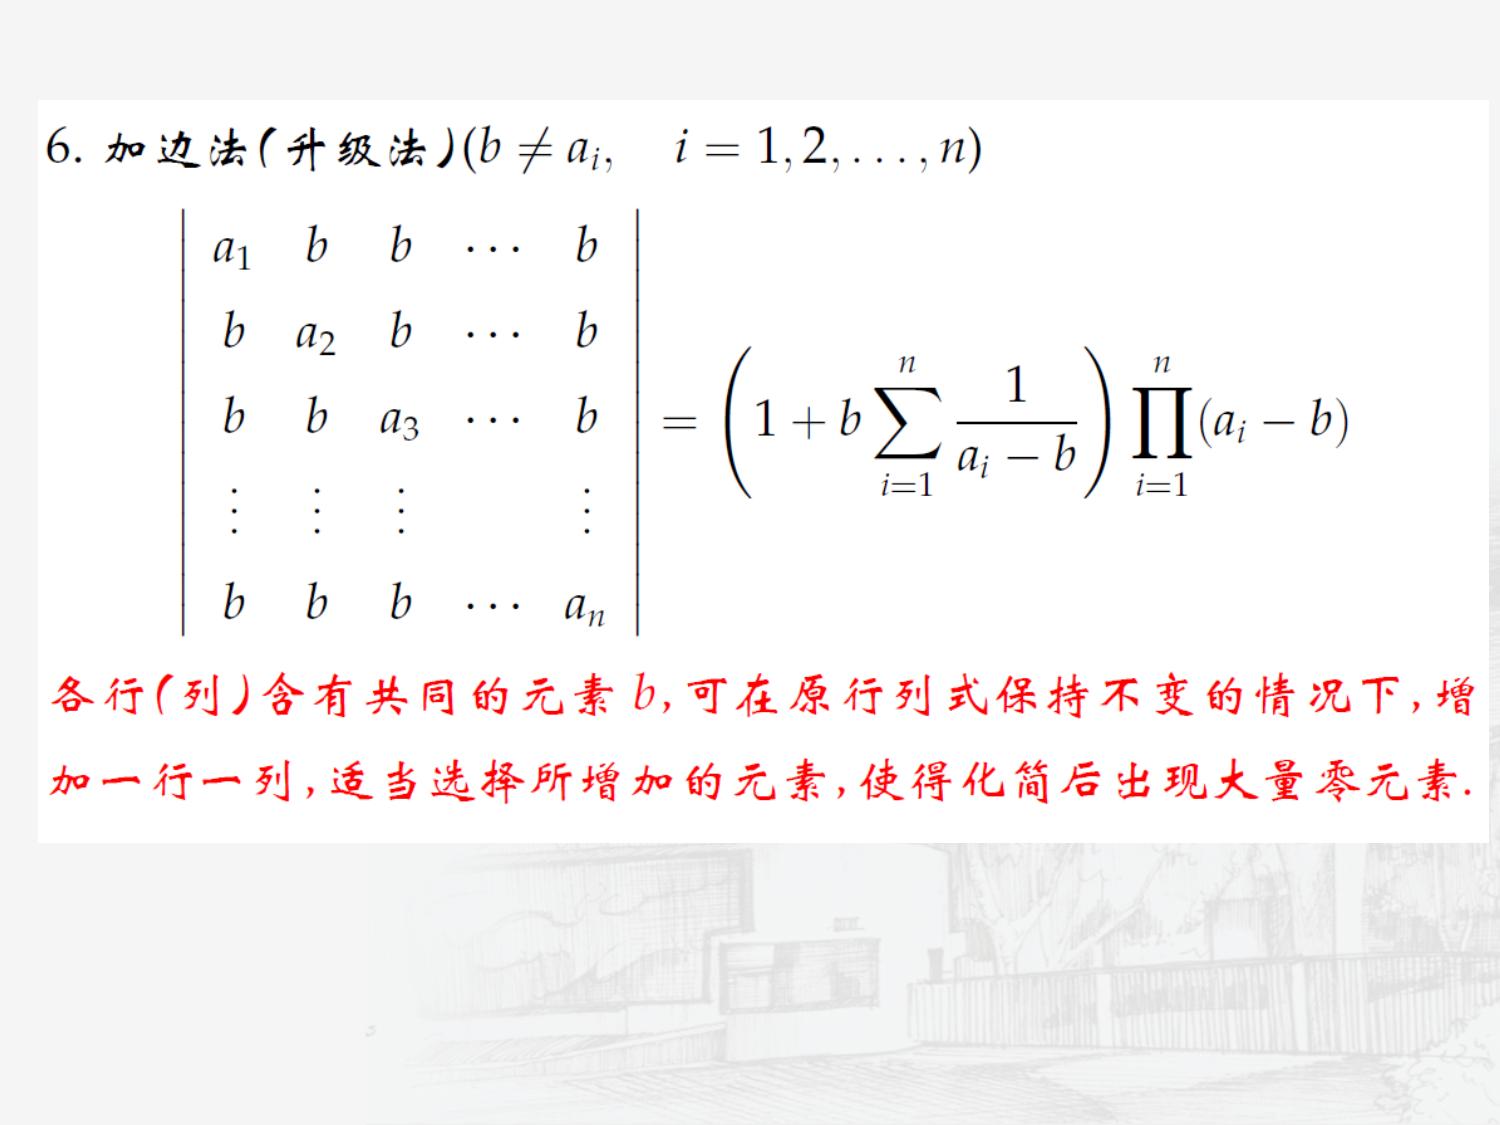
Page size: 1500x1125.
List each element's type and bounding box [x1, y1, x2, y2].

picture [38, 100, 1489, 843]
